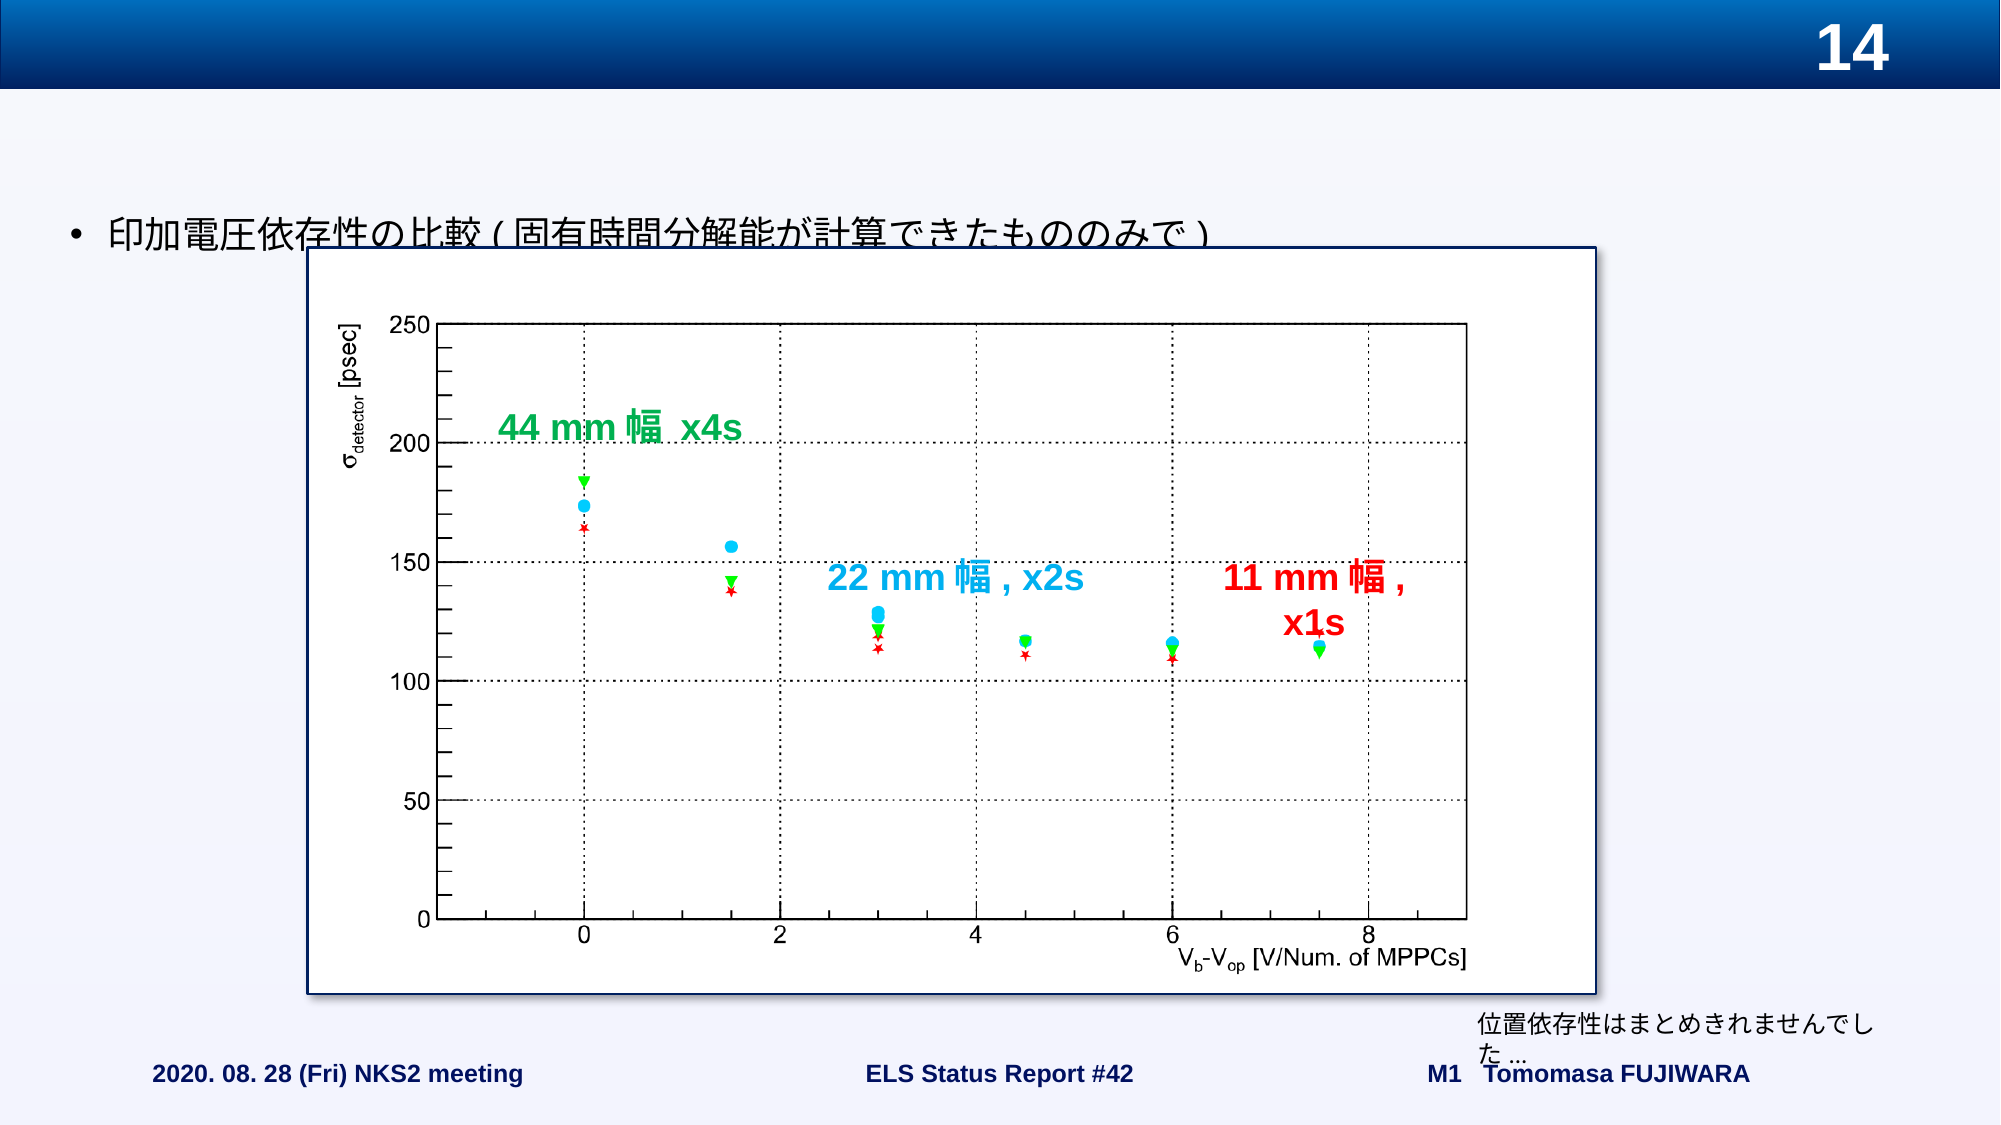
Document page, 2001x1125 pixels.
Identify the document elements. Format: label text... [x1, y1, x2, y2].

text_box 位置依存性はまとめきれませんでした... [1462, 1001, 1939, 1076]
slide_number 2020. 08. 28 (Fri) NKS2 meeting [137, 1042, 588, 1103]
footer ELS Status Report #42 [662, 1042, 1338, 1103]
picture [308, 249, 1595, 993]
list 印加電圧依存性の比較(固有時間分解能が計算できたもののみで) [55, 208, 1945, 1024]
